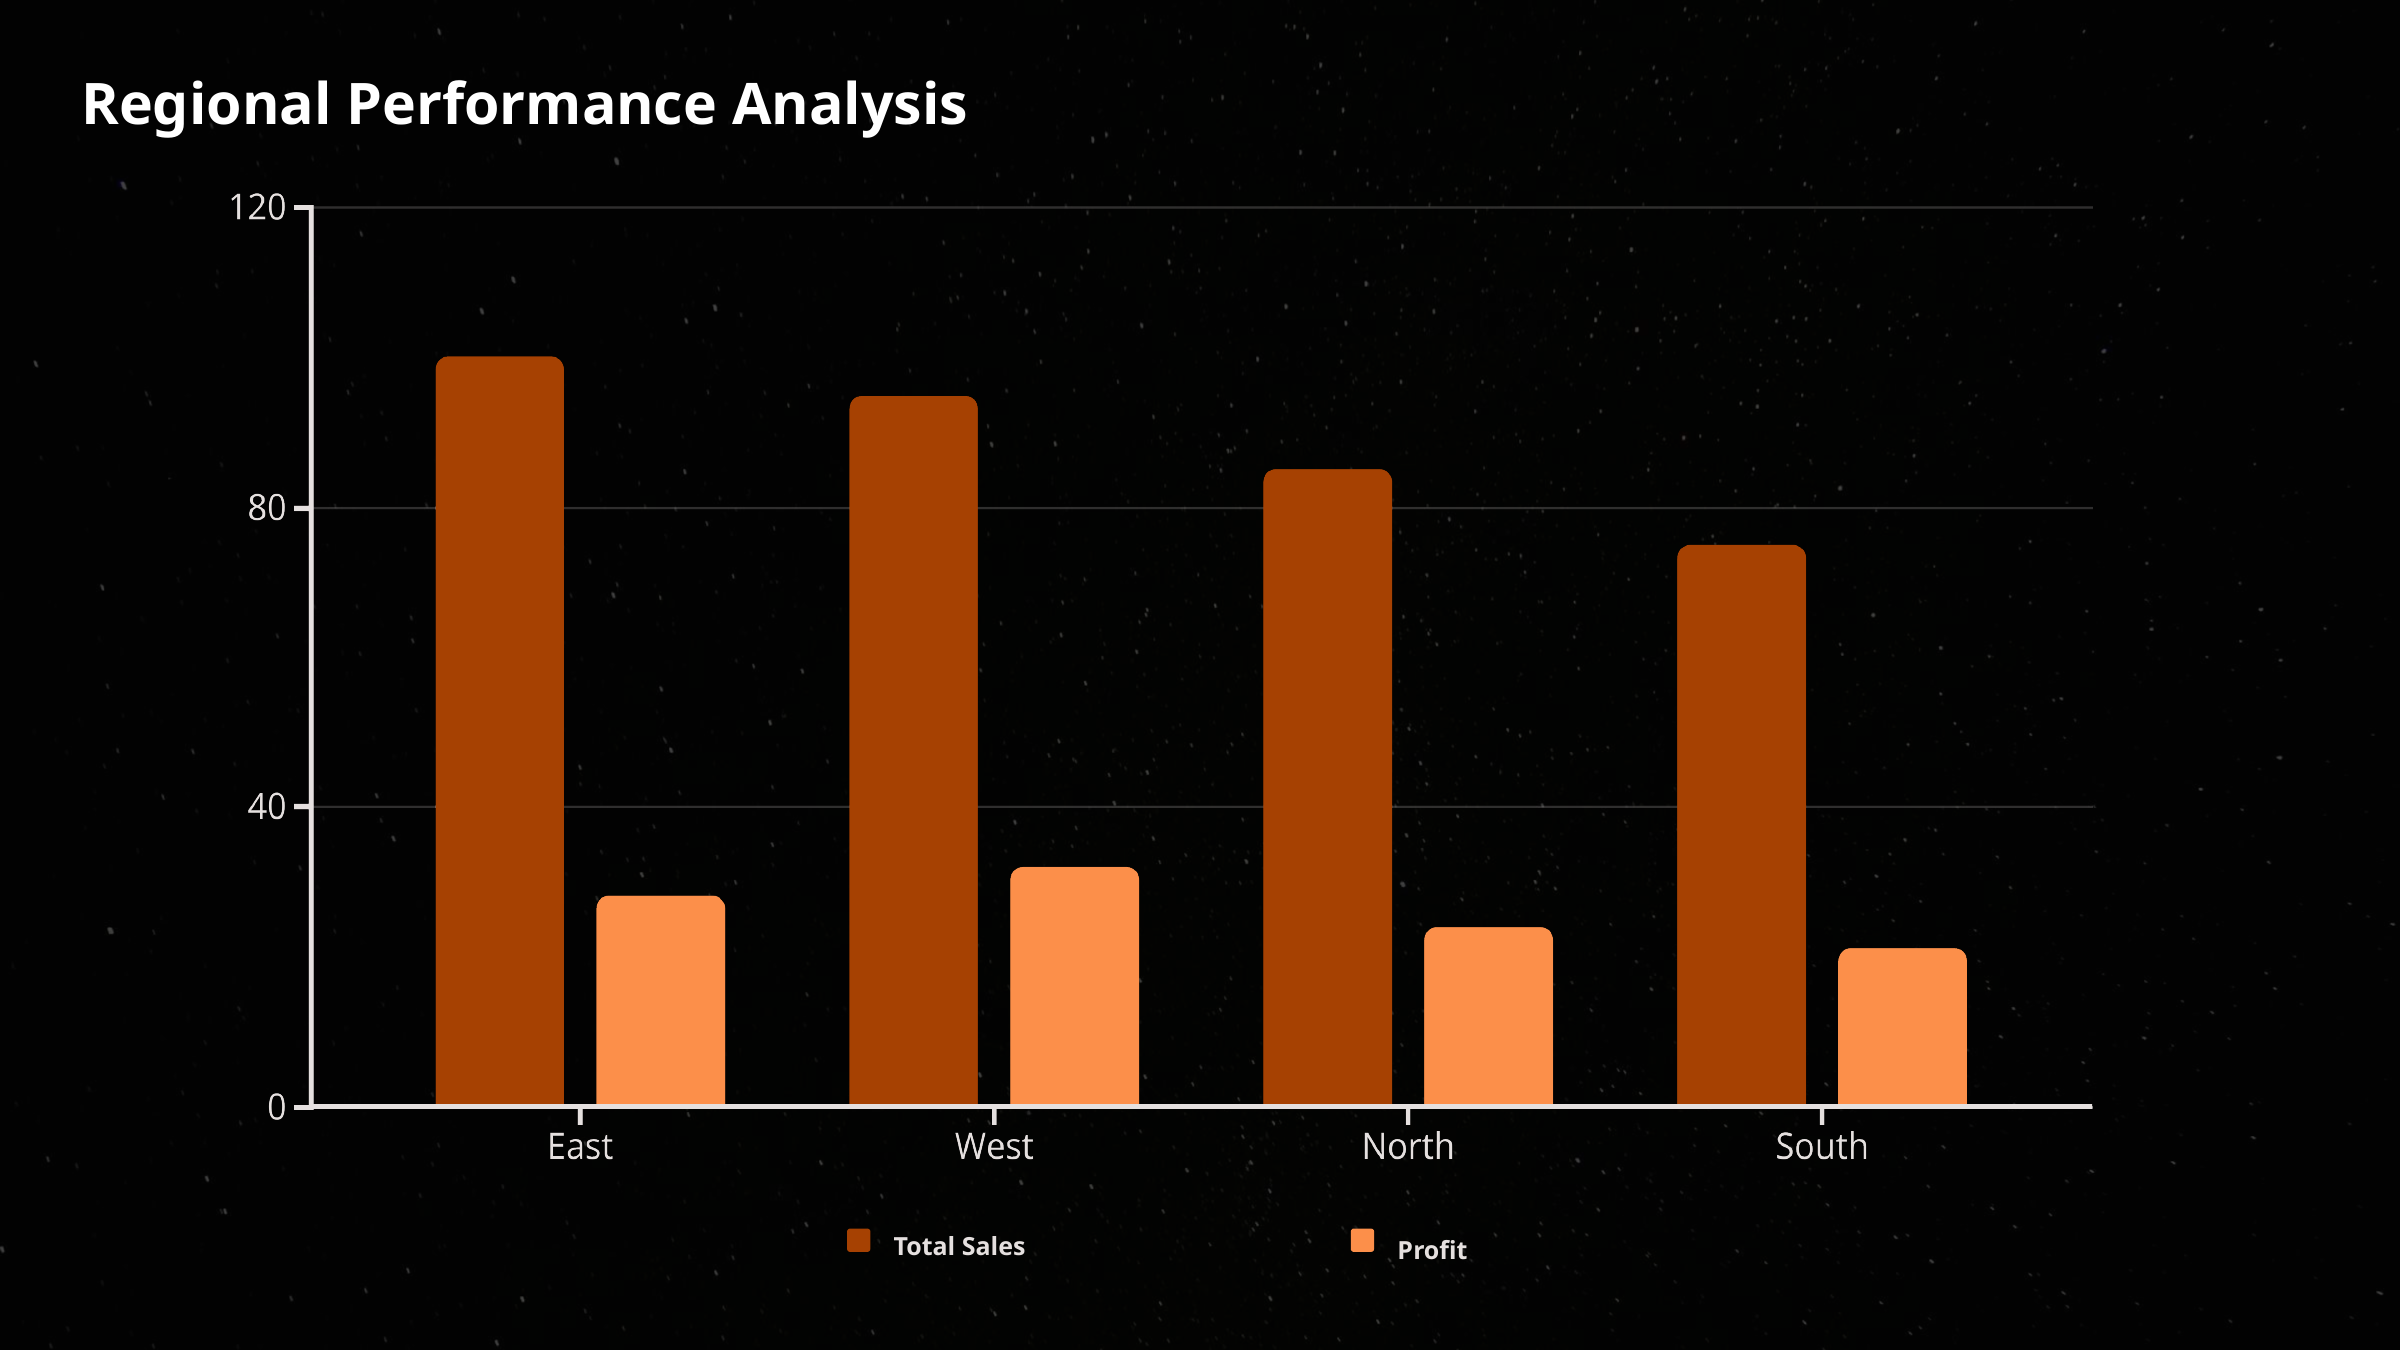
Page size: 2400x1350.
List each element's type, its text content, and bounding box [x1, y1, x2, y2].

text_box [1350, 1228, 1375, 1252]
picture [0, 0, 2400, 1350]
text_box Regional Performance Analysis [81, 64, 928, 137]
text_box Profit [1382, 1199, 1572, 1272]
text_box [847, 1228, 871, 1252]
text_box Total Sales [879, 1195, 1105, 1268]
